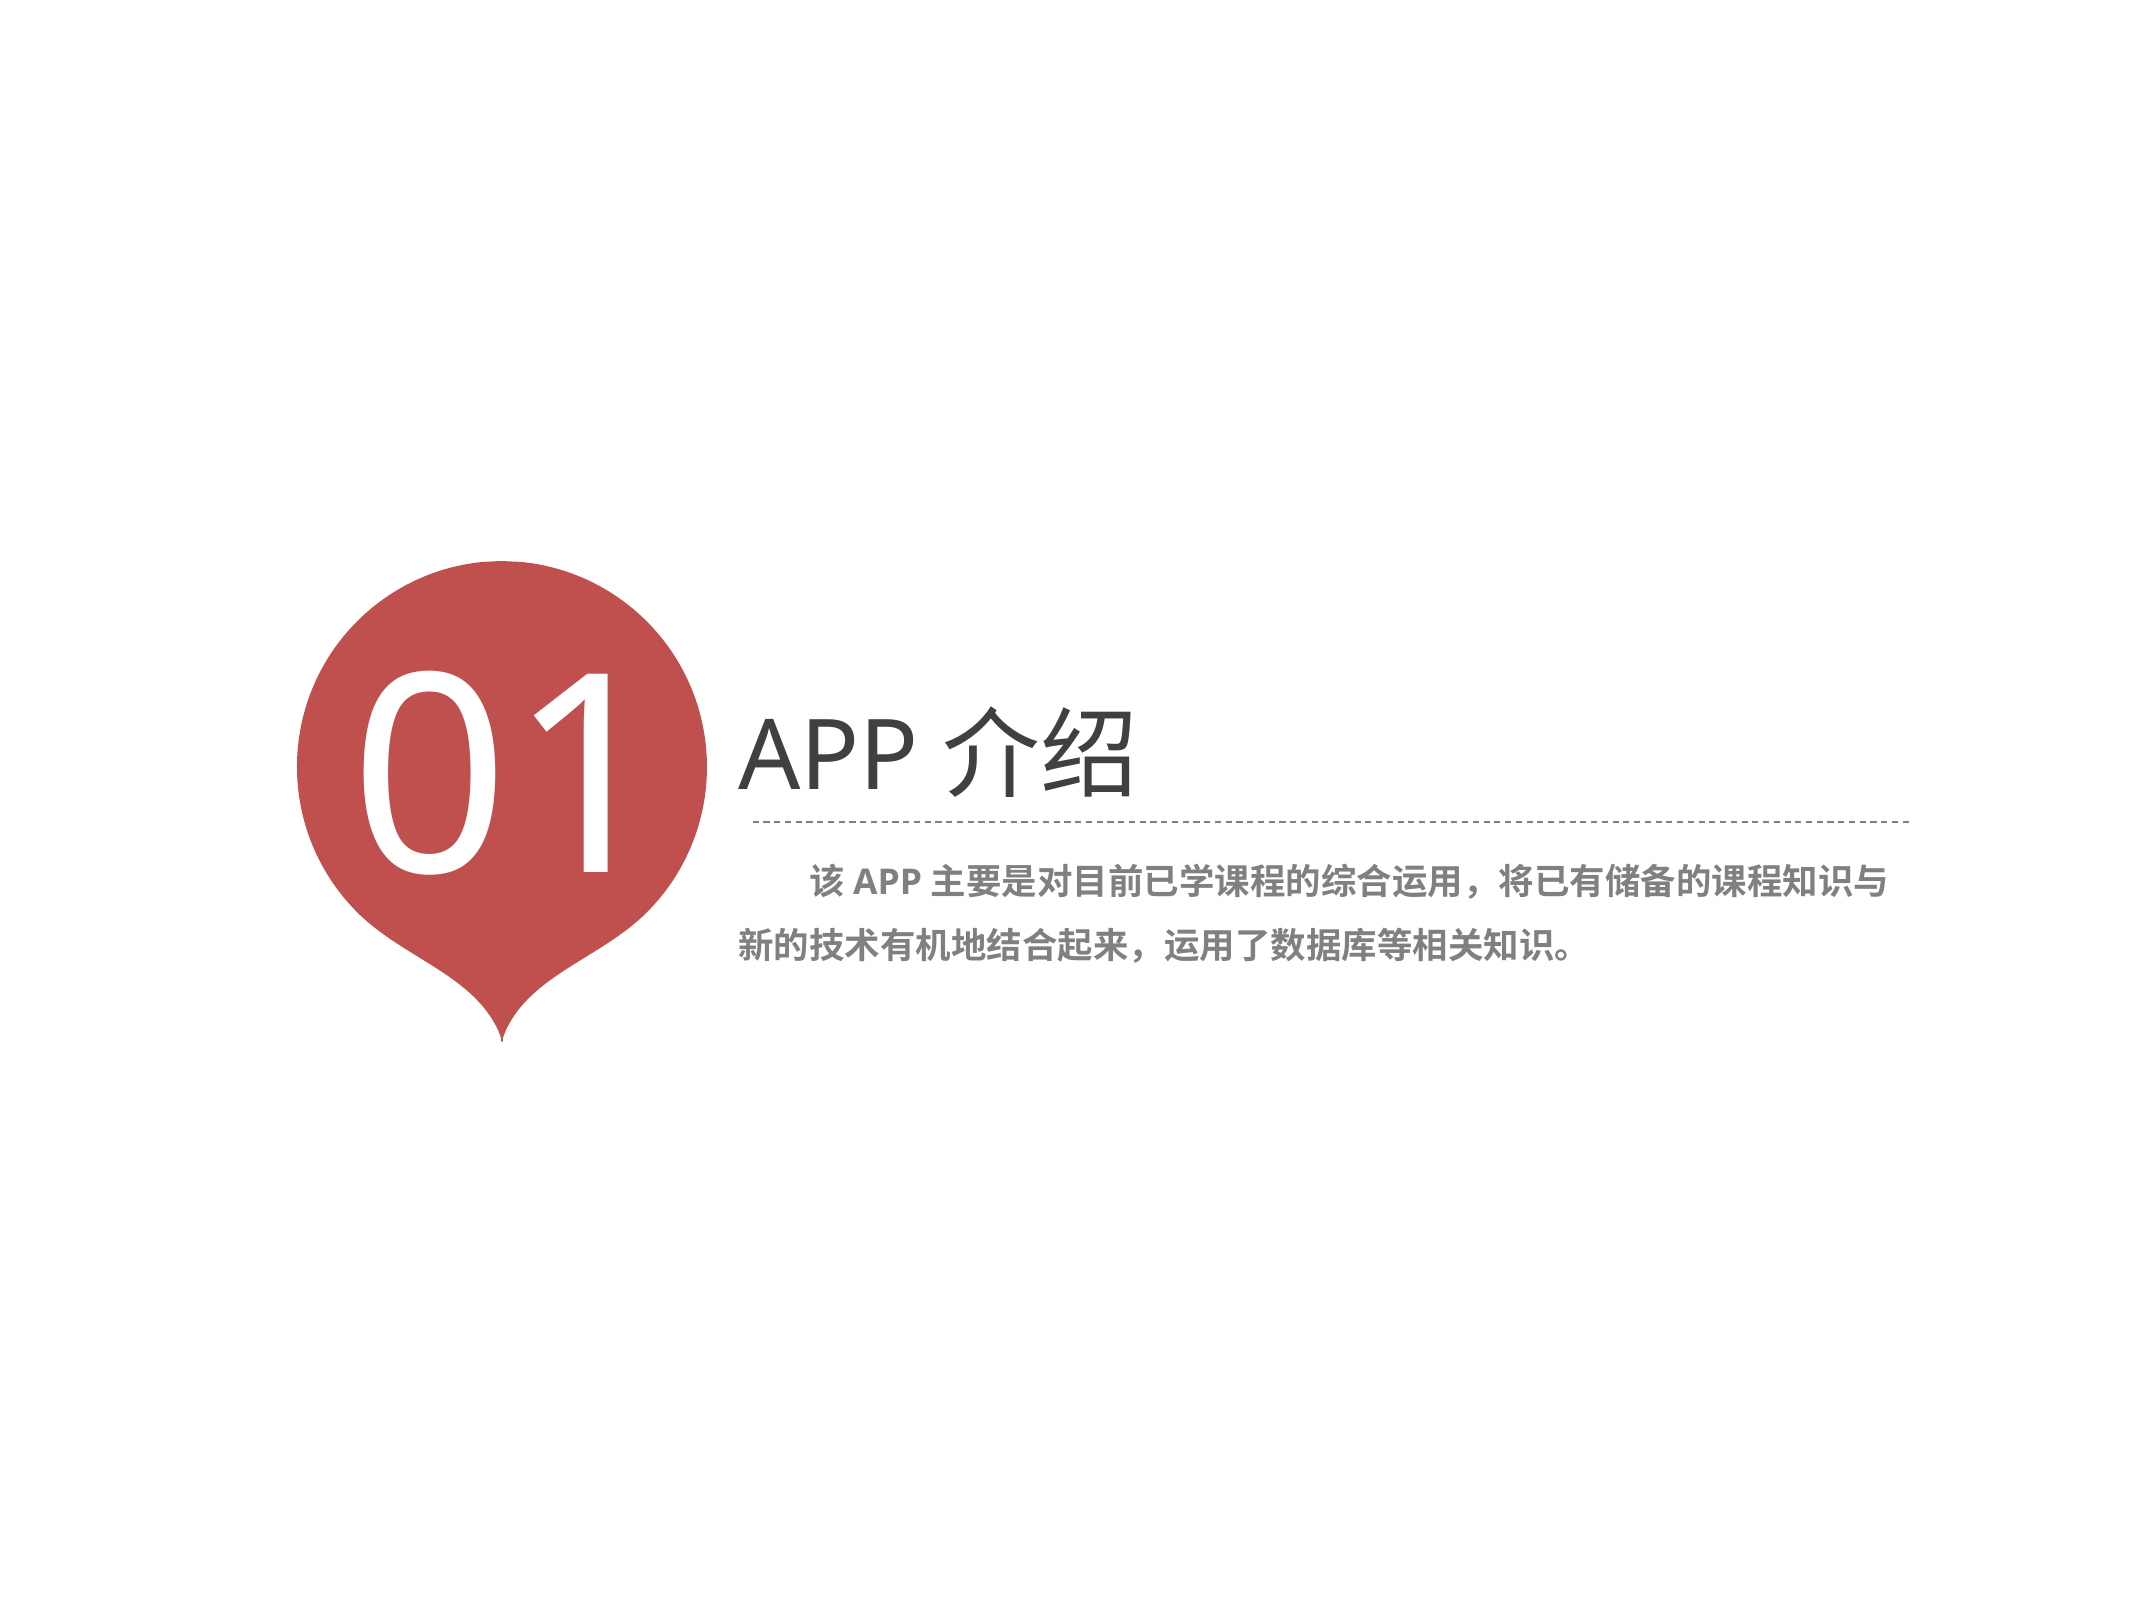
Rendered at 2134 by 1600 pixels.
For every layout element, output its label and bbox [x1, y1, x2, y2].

text_box [296, 561, 708, 973]
text_box [723, 684, 1910, 975]
